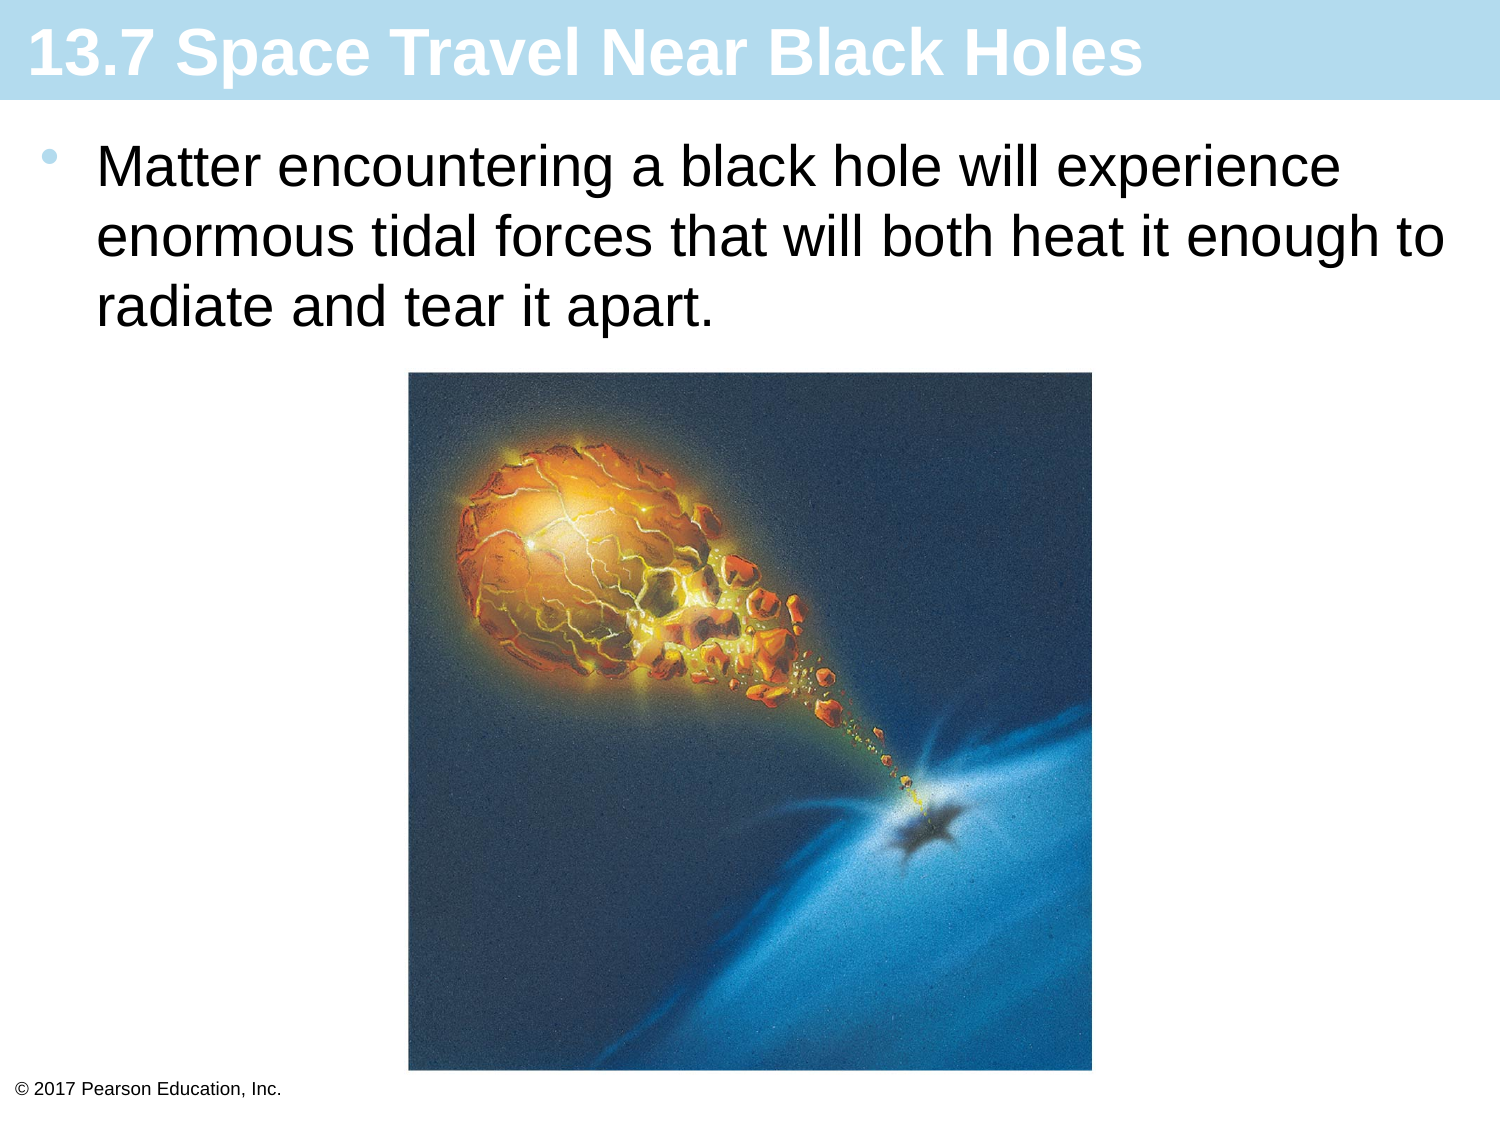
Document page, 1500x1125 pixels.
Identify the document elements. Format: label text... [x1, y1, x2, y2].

list Matter encountering a black hole will experience enormous tidal forces that will both heat it enough to radiate and tear it apart. [24, 120, 1475, 1046]
picture [404, 368, 1096, 1076]
title 13.7 Space Travel Near Black Holes [12, 2, 1475, 96]
footer © 2017 Pearson Education, Inc. [0, 1049, 476, 1125]
